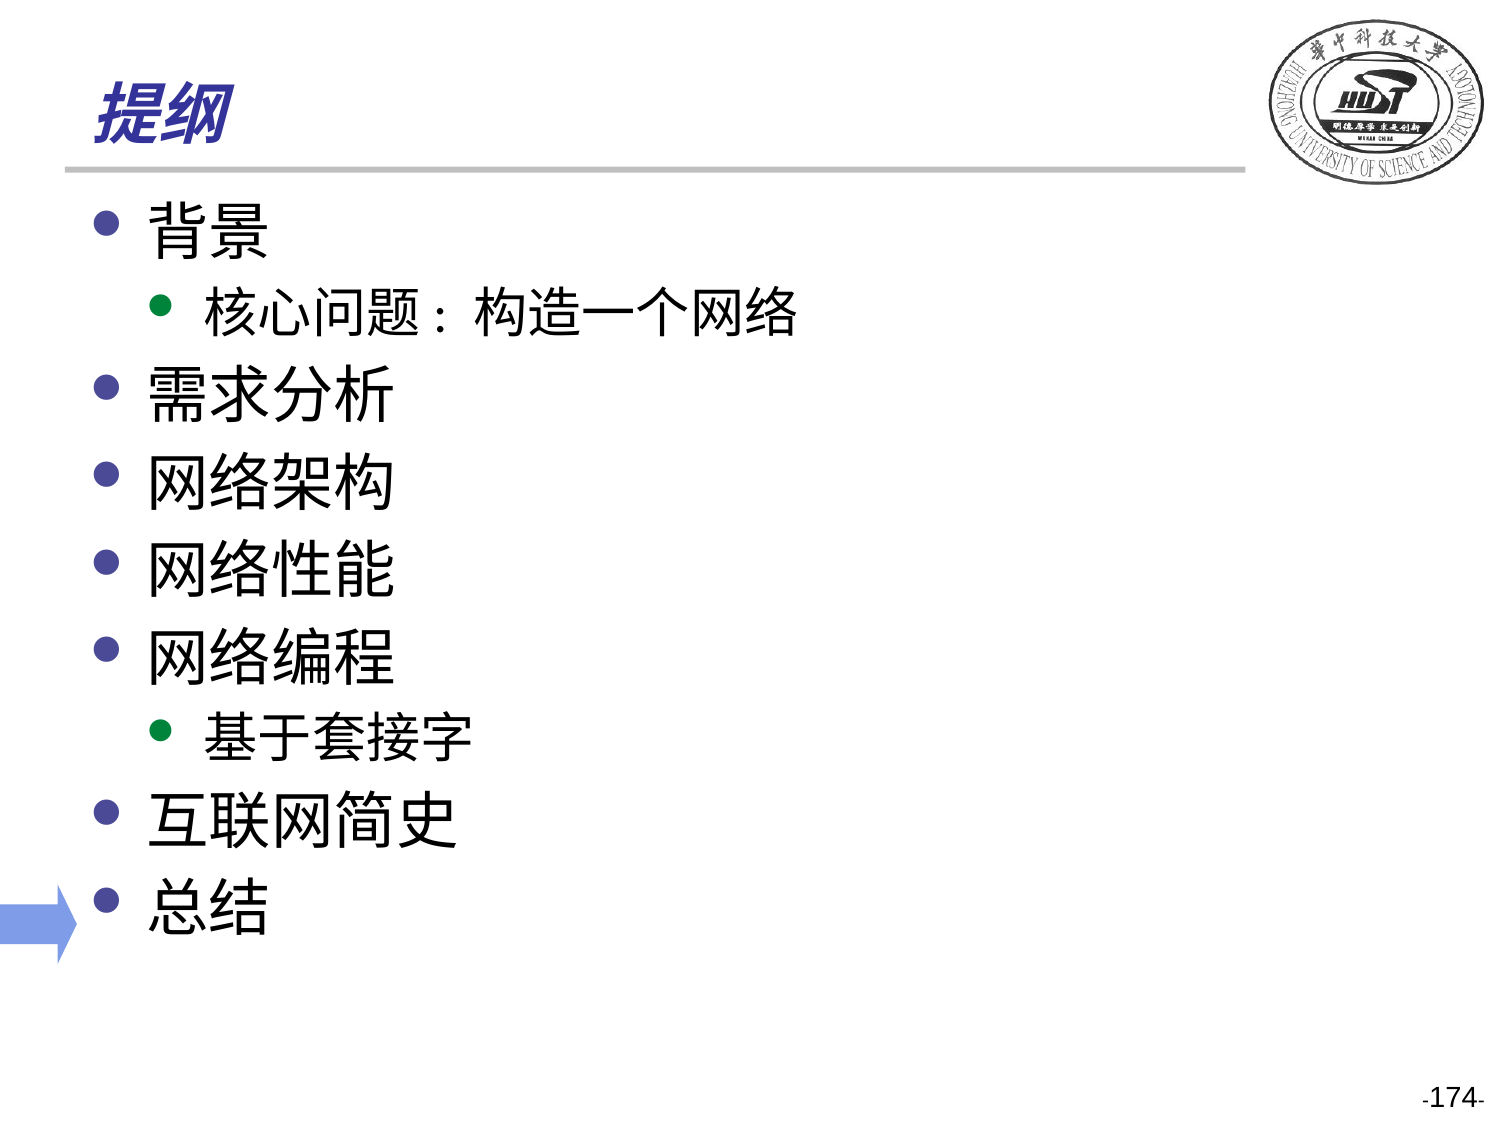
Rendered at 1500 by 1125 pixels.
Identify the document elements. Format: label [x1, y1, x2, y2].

text_box [0, 884, 77, 965]
slide_number [1149, 1070, 1500, 1125]
title [76, 42, 1315, 160]
picture [1257, 18, 1489, 185]
list [75, 184, 1425, 1059]
